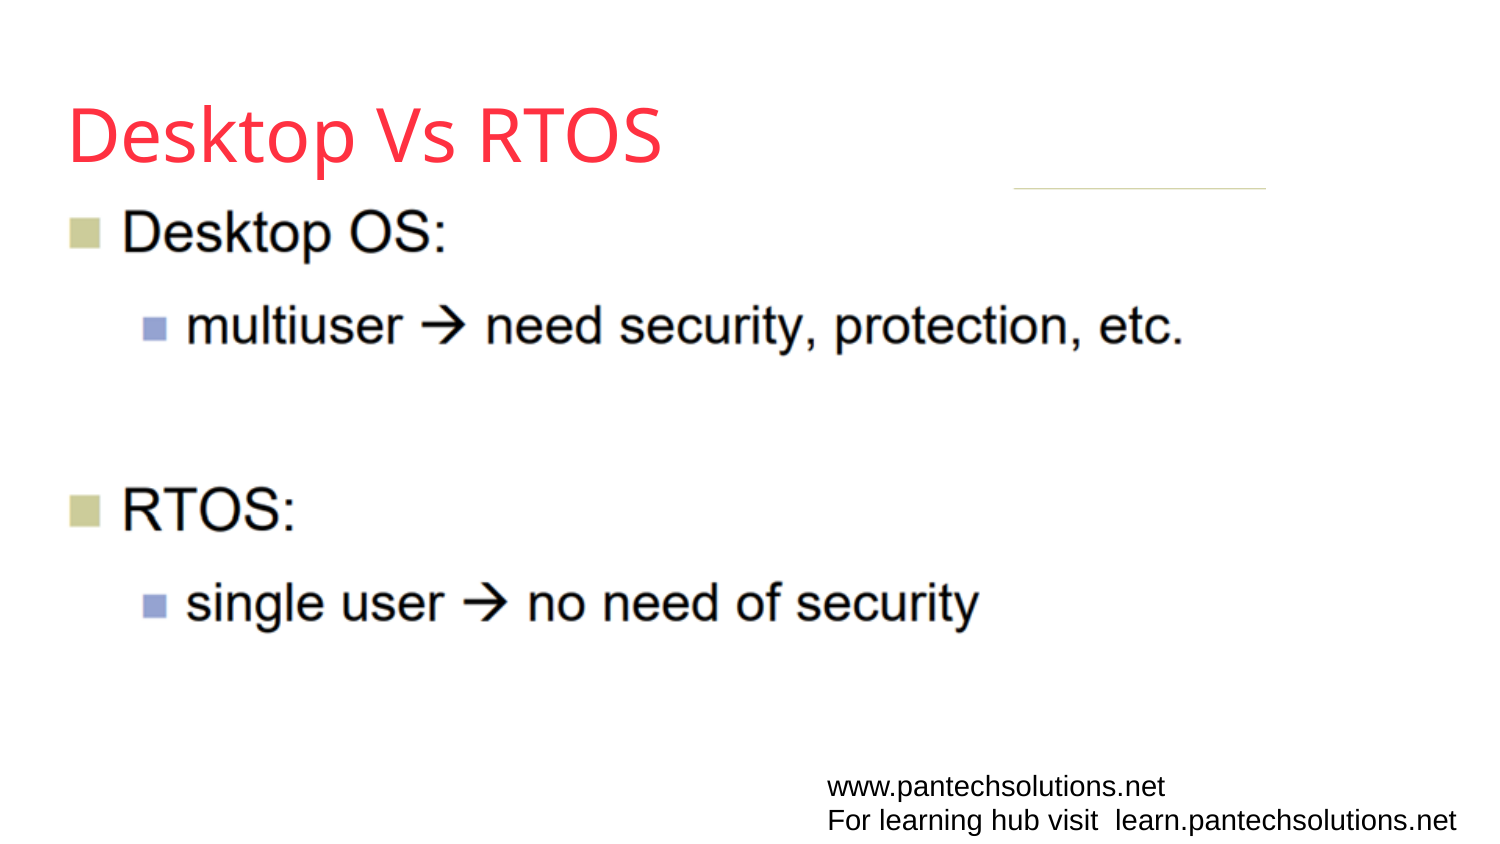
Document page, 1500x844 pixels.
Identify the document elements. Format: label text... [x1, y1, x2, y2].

title Desktop Vs RTOS [51, 72, 1449, 167]
slide_number www.pantechsolutions.net For learning hub visit learn.pantechsolutions.net [812, 759, 1500, 797]
picture [50, 188, 1266, 750]
